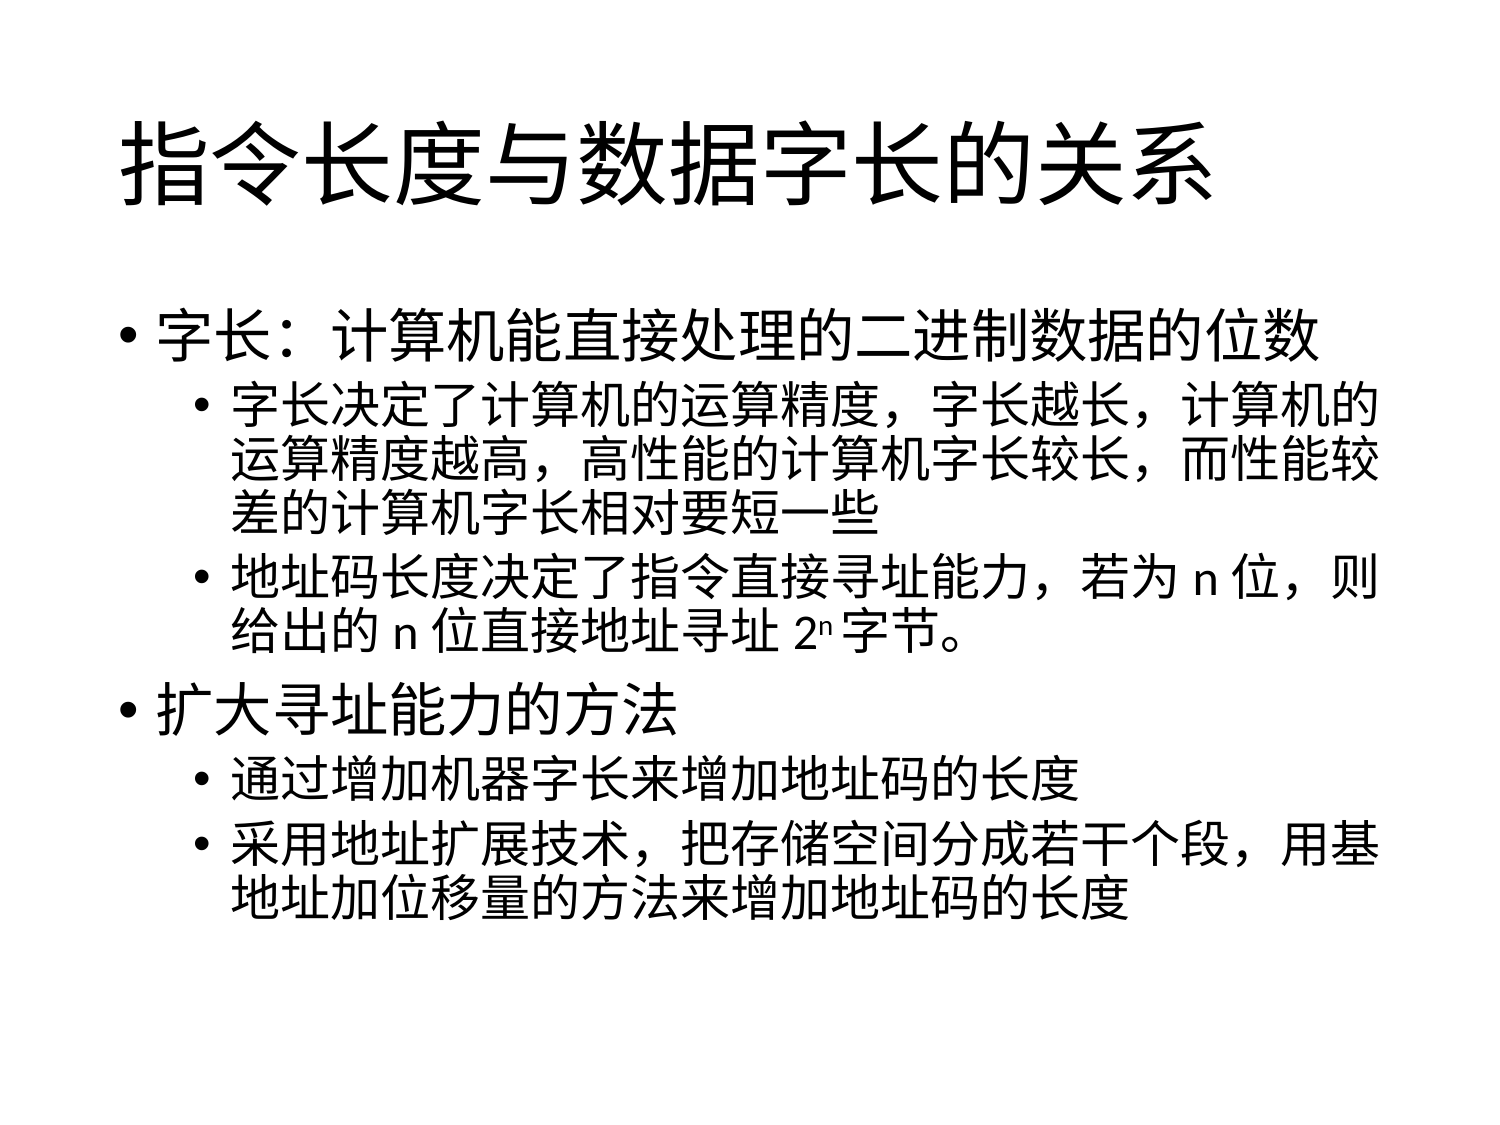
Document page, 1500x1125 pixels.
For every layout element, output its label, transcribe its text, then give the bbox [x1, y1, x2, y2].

list 字长：计算机能直接处理的二进制数据的位数 字长决定了计算机的运算精度，字长越长，计算机的运算精度越高，高性能的计算机字长较长，而性能较差的计算机字长相对要短一些 地址码长度决定了指令直接寻址能力，若为n位，则给出的n位直接地址寻址2n字节。 扩大寻址能力的方法 通过增加机器字长来增加地址码的长度 采用地址扩展技术，把存储空间分成若干个段，用基地址加位移量的方法来增加地址码的长度 [103, 299, 1397, 1014]
title 指令长度与数据字长的关系 [103, 59, 1397, 278]
